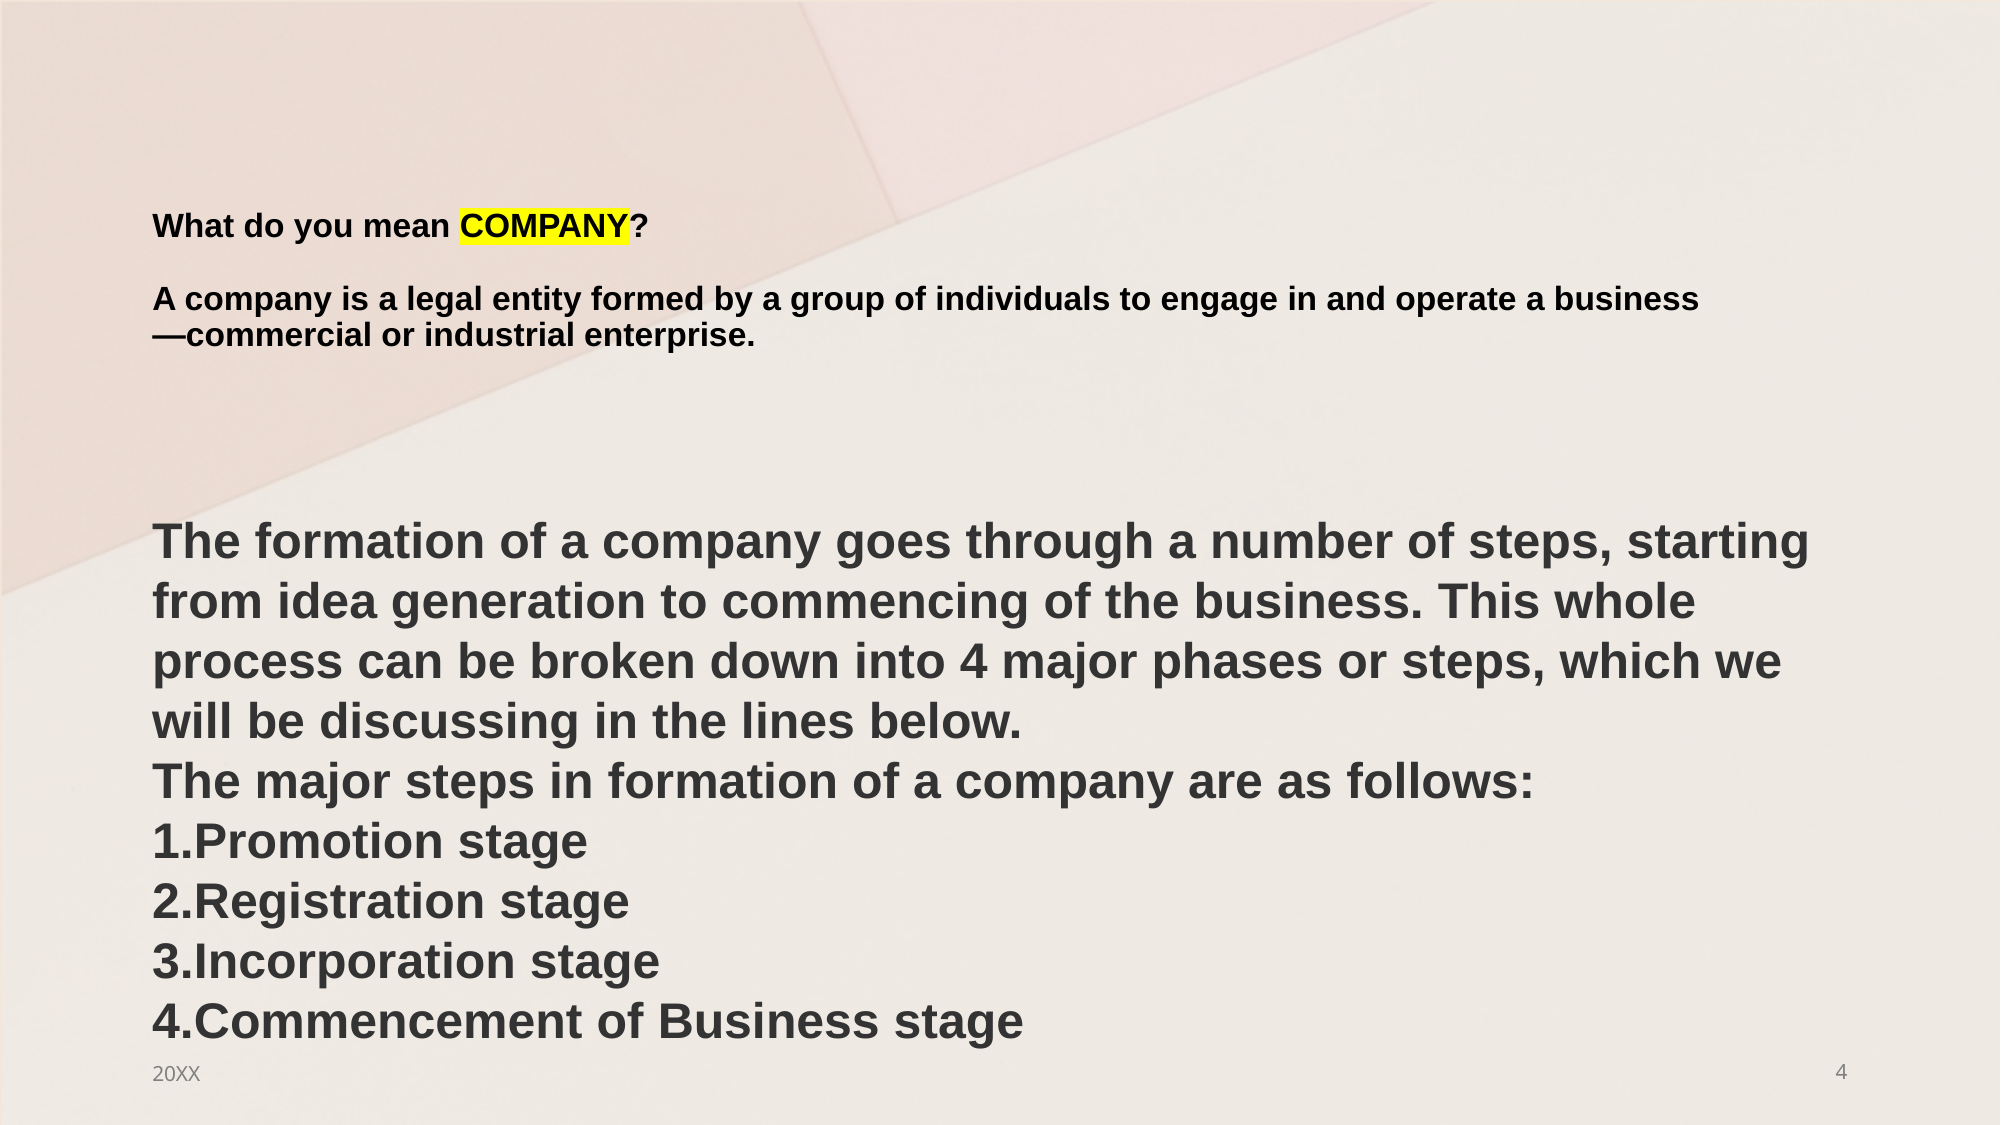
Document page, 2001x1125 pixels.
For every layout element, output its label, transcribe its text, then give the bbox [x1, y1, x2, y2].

title What do you mean COMPANY? A company is a legal entity formed by a group of individuals to engage in and operate a business—commercial or industrial enterprise. [137, 115, 1748, 363]
slide_number 4 [1412, 1057, 1863, 1103]
text_box The formation of a company goes through a number of steps, starting from idea generation to commencing of the business. This whole process can be broken down into 4 major phases or steps, which we will be discussing in the lines below. The major steps in formation of a company are as follows: Promotion stage Registration stage Incorporation stage Commencement of Business stage [137, 501, 1863, 1057]
slide_number 20XX [137, 1057, 588, 1103]
